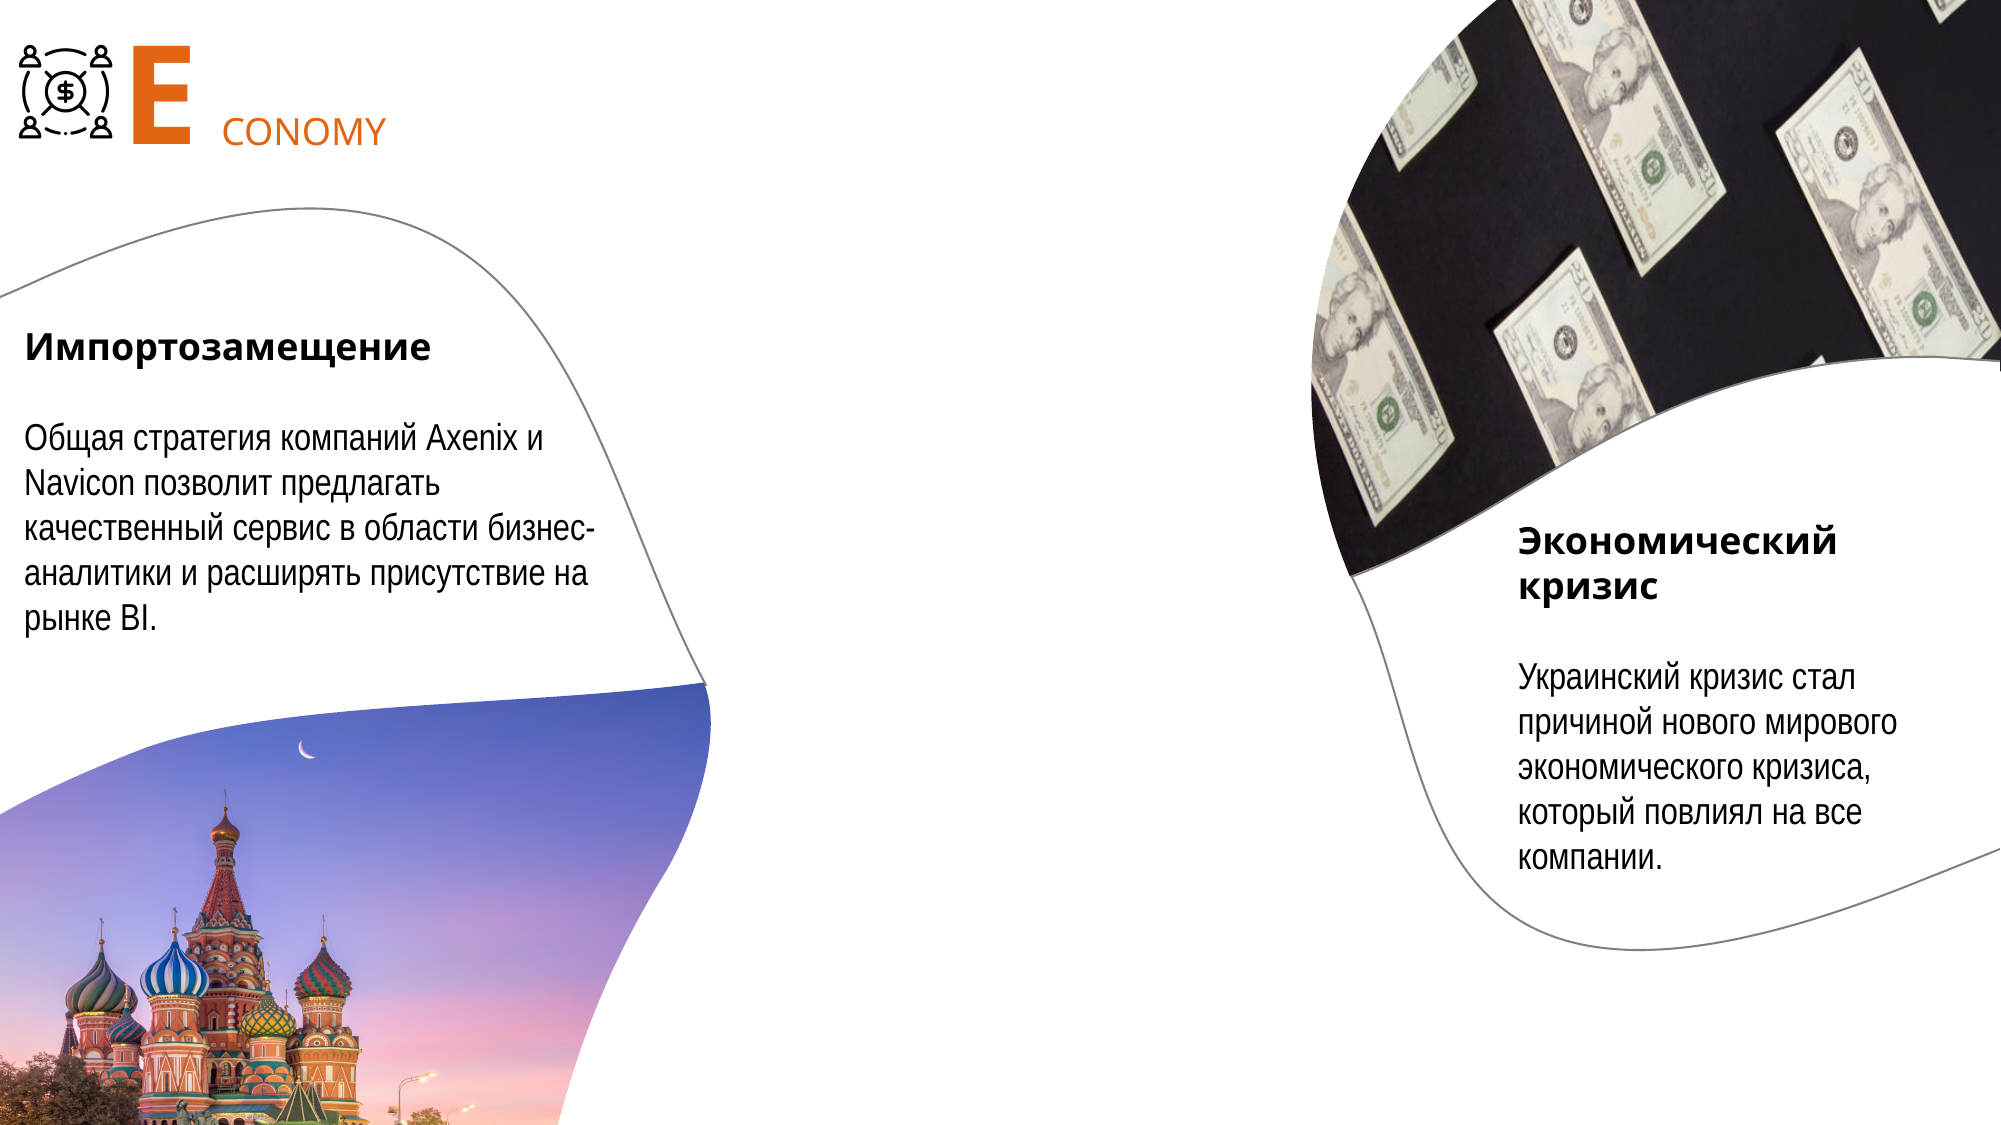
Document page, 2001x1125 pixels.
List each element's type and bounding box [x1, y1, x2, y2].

text_box [0, 1049, 582, 1125]
text_box [0, 208, 706, 1049]
text_box [1310, 189, 1351, 578]
text_box [706, 685, 712, 772]
text_box [1351, 0, 2000, 950]
text_box [1, 0, 438, 208]
